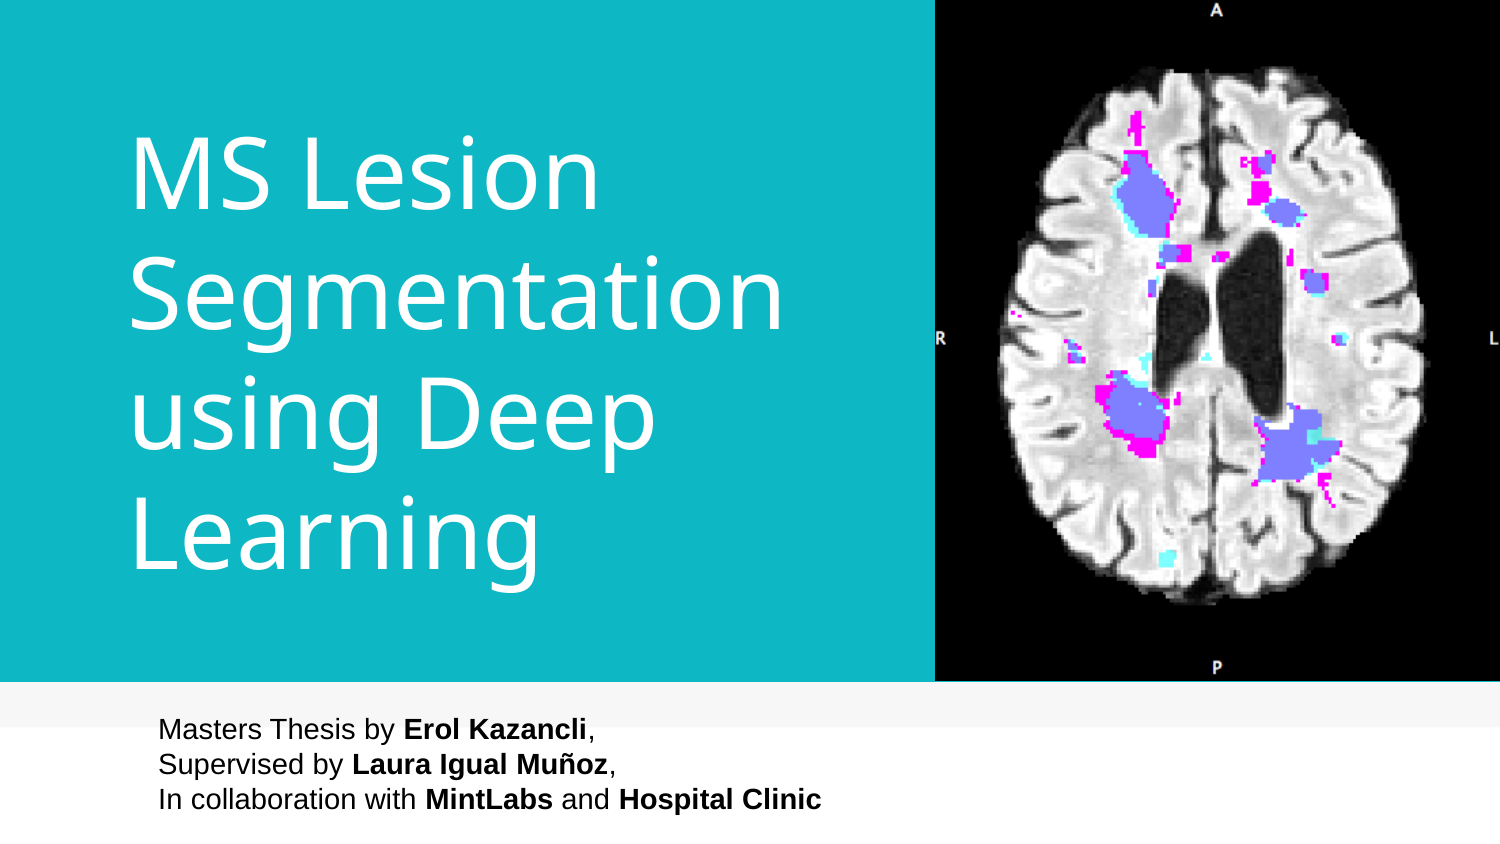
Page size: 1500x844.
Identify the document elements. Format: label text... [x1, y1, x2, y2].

picture [935, 0, 1500, 682]
title MS Lesion Segmentation using Deep Learning [112, 414, 930, 605]
text_box Masters Thesis by Erol Kazancli, Supervised by Laura Igual Muñoz, In collaboration with MintLabs and Hospital Clinic [143, 703, 904, 844]
